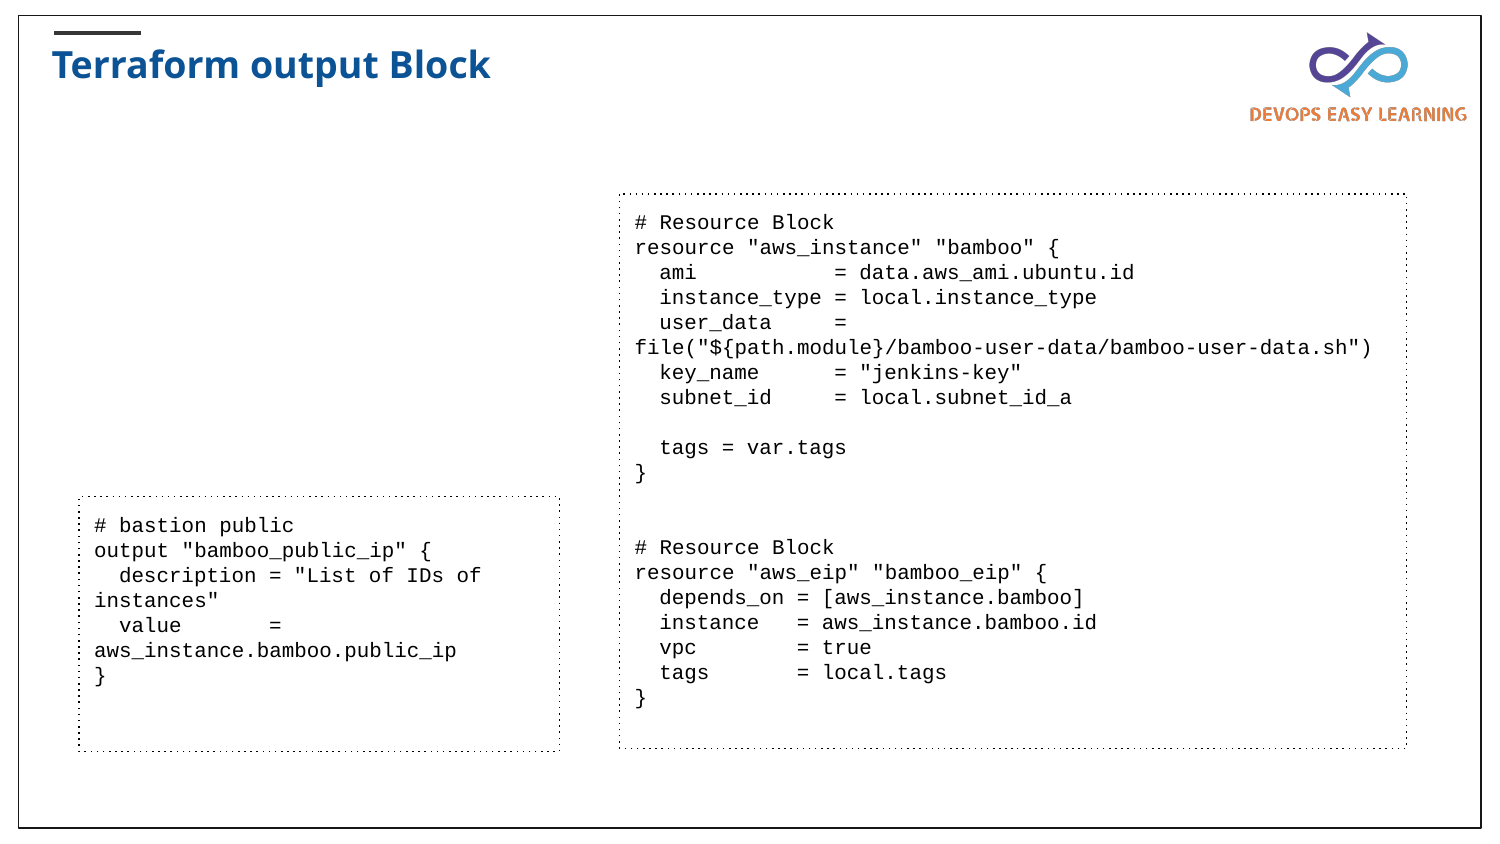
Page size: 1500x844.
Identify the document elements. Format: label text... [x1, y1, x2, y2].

picture [1240, 21, 1477, 141]
text_box Terraform output Block [36, 33, 1220, 94]
text_box [18, 15, 1482, 829]
text_box # Resource Block resource "aws_instance" "bamboo" { ami = data.aws_ami.ubuntu.id instance_type = local.instance_type user_data = file("${path.module}/bamboo-user-data/bamboo-user-data.sh") key_name = "jenkins-key" subnet_id = local.subnet_id_a tags = var.tags } # Resource Block resource "aws_eip" "bamboo_eip" { depends_on = [aws_instance.bamboo] instance = aws_instance.bamboo.id vpc = true tags = local.tags } [619, 193, 1407, 749]
text_box # bastion public output "bamboo_public_ip" { description = "List of IDs of instances" value = aws_instance.bamboo.public_ip } [79, 496, 560, 752]
